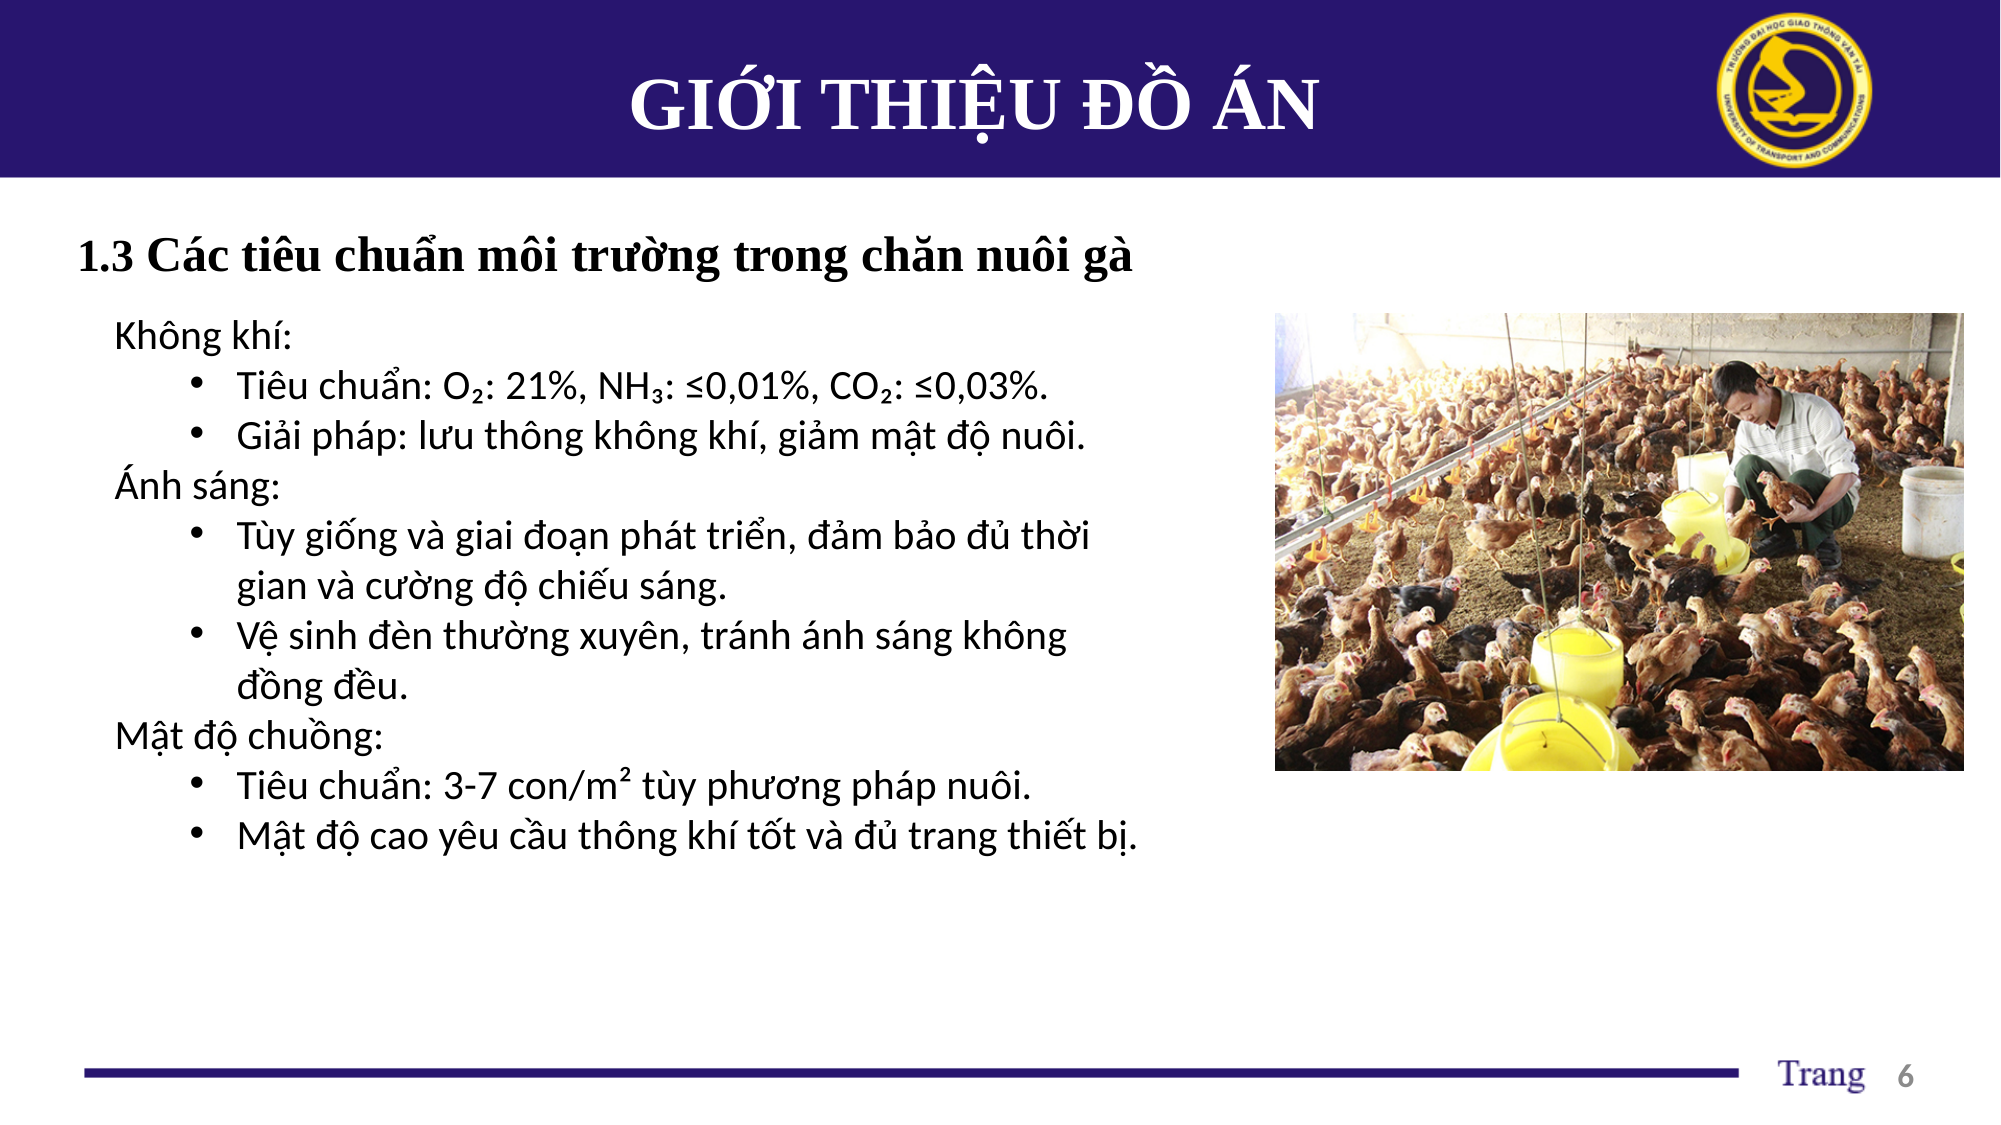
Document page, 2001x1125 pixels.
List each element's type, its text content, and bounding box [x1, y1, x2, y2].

text_box Không khí: Tiêu chuẩn: O₂: 21%, NH₃: ≤0,01%, CO₂: ≤0,03%. Giải pháp: lưu thông không khí, giảm mật độ nuôi. Ánh sáng: Tùy giống và giai đoạn phát triển, đảm bảo đủ thời gian và cường độ chiếu sáng. Vệ sinh đèn thường xuyên, tránh ánh sáng không đồng đều. Mật độ chuồng: Tiêu chuẩn: 3-7 con/m² tùy phương pháp nuôi. Mật độ cao yêu cầu thông khí tốt và đủ trang thiết bị. [99, 299, 1163, 865]
picture [0, 0, 2001, 1125]
text_box GIỚI THIỆU ĐỒ ÁN [613, 46, 1337, 152]
text_box 1.3 Các tiêu chuẩn môi trường trong chăn nuôi gà [62, 213, 1149, 289]
slide_number 6 [1462, 1043, 1930, 1104]
